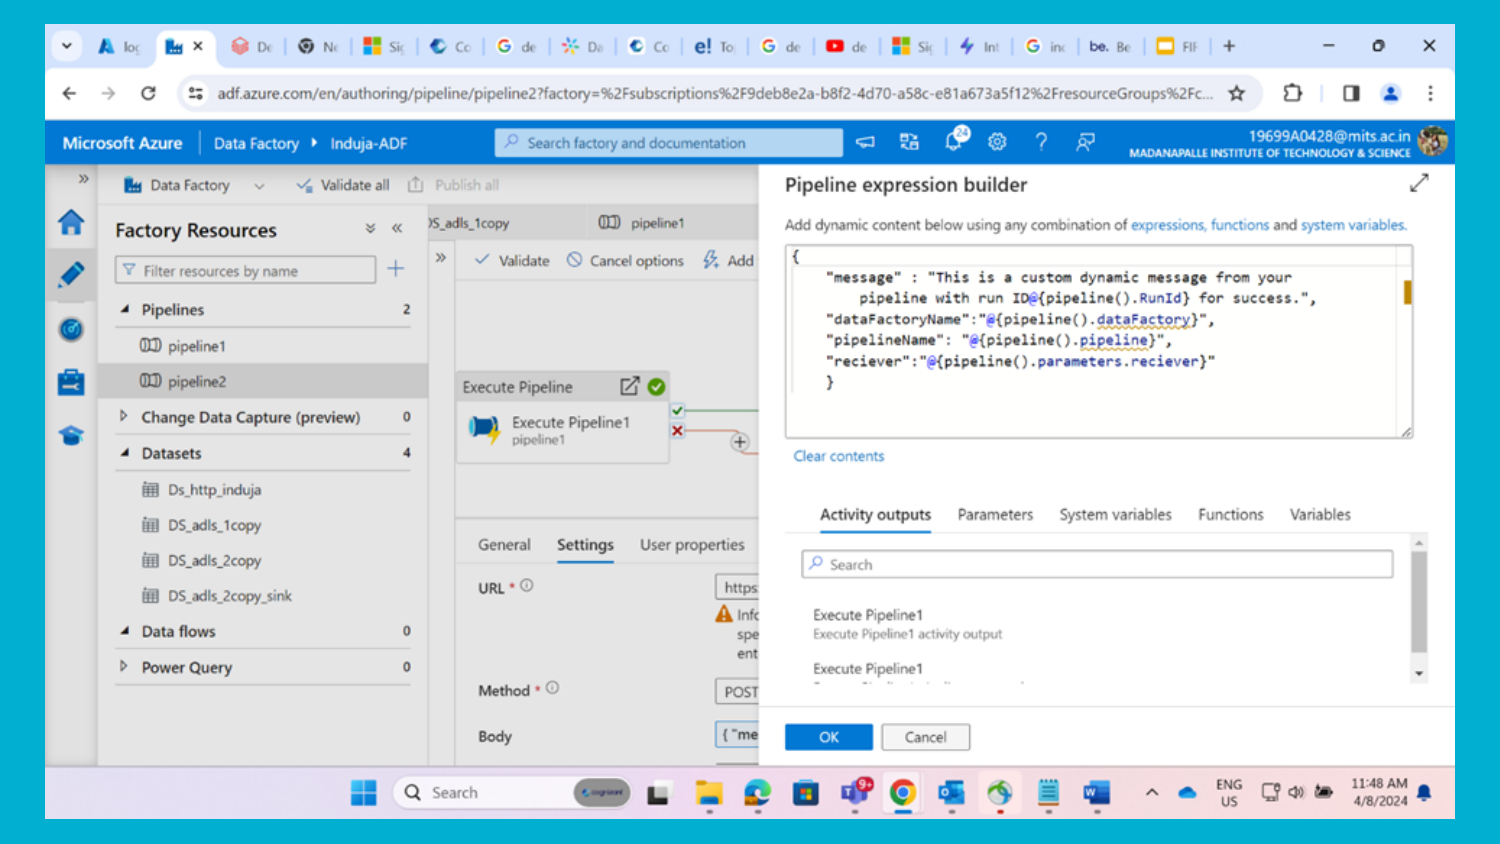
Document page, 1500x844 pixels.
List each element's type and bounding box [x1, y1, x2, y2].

picture [44, 24, 1455, 819]
